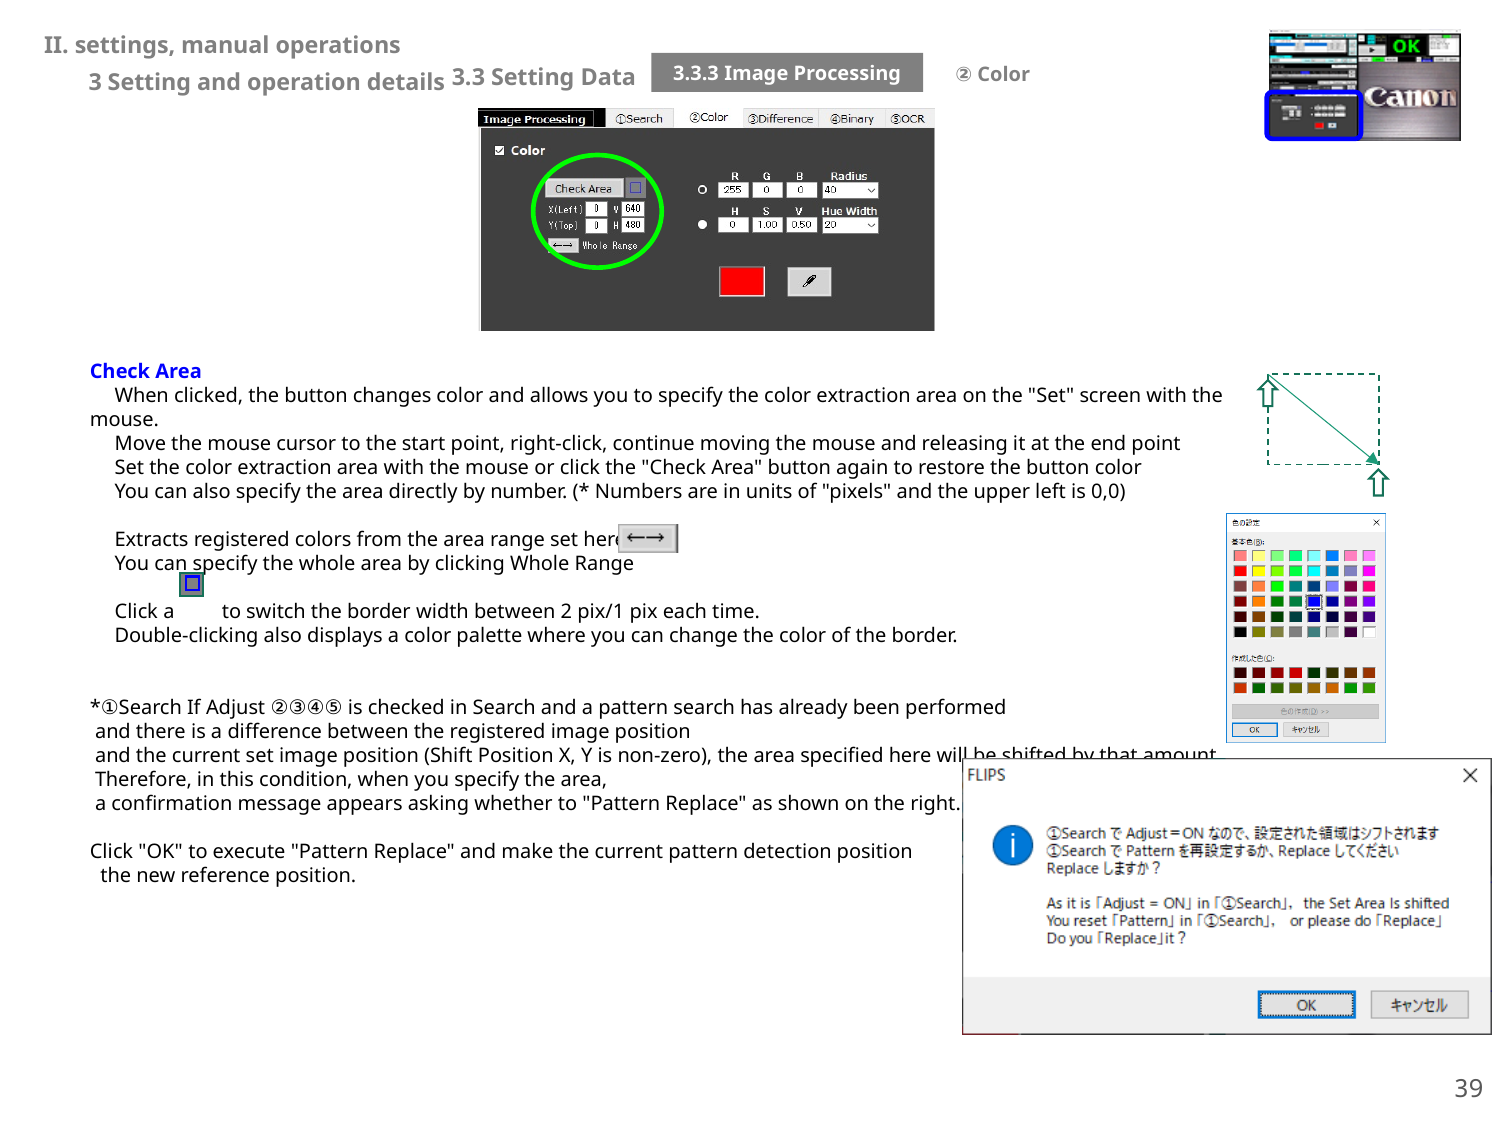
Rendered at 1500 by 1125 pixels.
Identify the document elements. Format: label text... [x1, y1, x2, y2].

text_box ② Color [940, 54, 1046, 93]
picture [1269, 29, 1461, 141]
picture [1226, 513, 1386, 743]
text_box 3.3.3 Image Processing [651, 52, 924, 92]
text_box 3 Setting and operation details [76, 66, 325, 100]
picture [478, 108, 935, 331]
text_box [1265, 91, 1359, 140]
text_box Check Area When clicked, the button changes color and allows you to specify the color extraction area on the "Set" screen with the mouse. Move the mouse cursor to the start point, right-click, continue moving the mouse and releasing it at the end point Set the color extraction area with the mouse or click the "Check Area" button again to restore the button color You can also specify the area directly by number. (* Numbers are in units of "pixels" and the upper left is 0,0) Extracts registered colors from the area range set here You can specify the whole area by clicking Whole Range Click a to switch the border width between 2 pix/1 pix each time. Double-clicking also displays a color palette where you can change the color of the border. *①Search If Adjust ②③④⑤ is checked in Search and a pattern search has already been performed and there is a difference between the registered image position and the current set image position (Shift Position X, Y is non-zero), the area specified here will be shifted by that amount. Therefore, in this condition, when you specify the area, a confirmation message appears asking whether to "Pattern Replace" as shown on the right. Click "OK" to execute "Pattern Replace" and make the current pattern detection position the new reference position. [75, 351, 1256, 894]
picture [962, 758, 1492, 1035]
picture [618, 524, 680, 553]
text_box II. settings, manual operations [29, 8, 479, 66]
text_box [1258, 374, 1388, 496]
text_box 3.3 Setting Data [440, 50, 639, 100]
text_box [179, 572, 204, 597]
